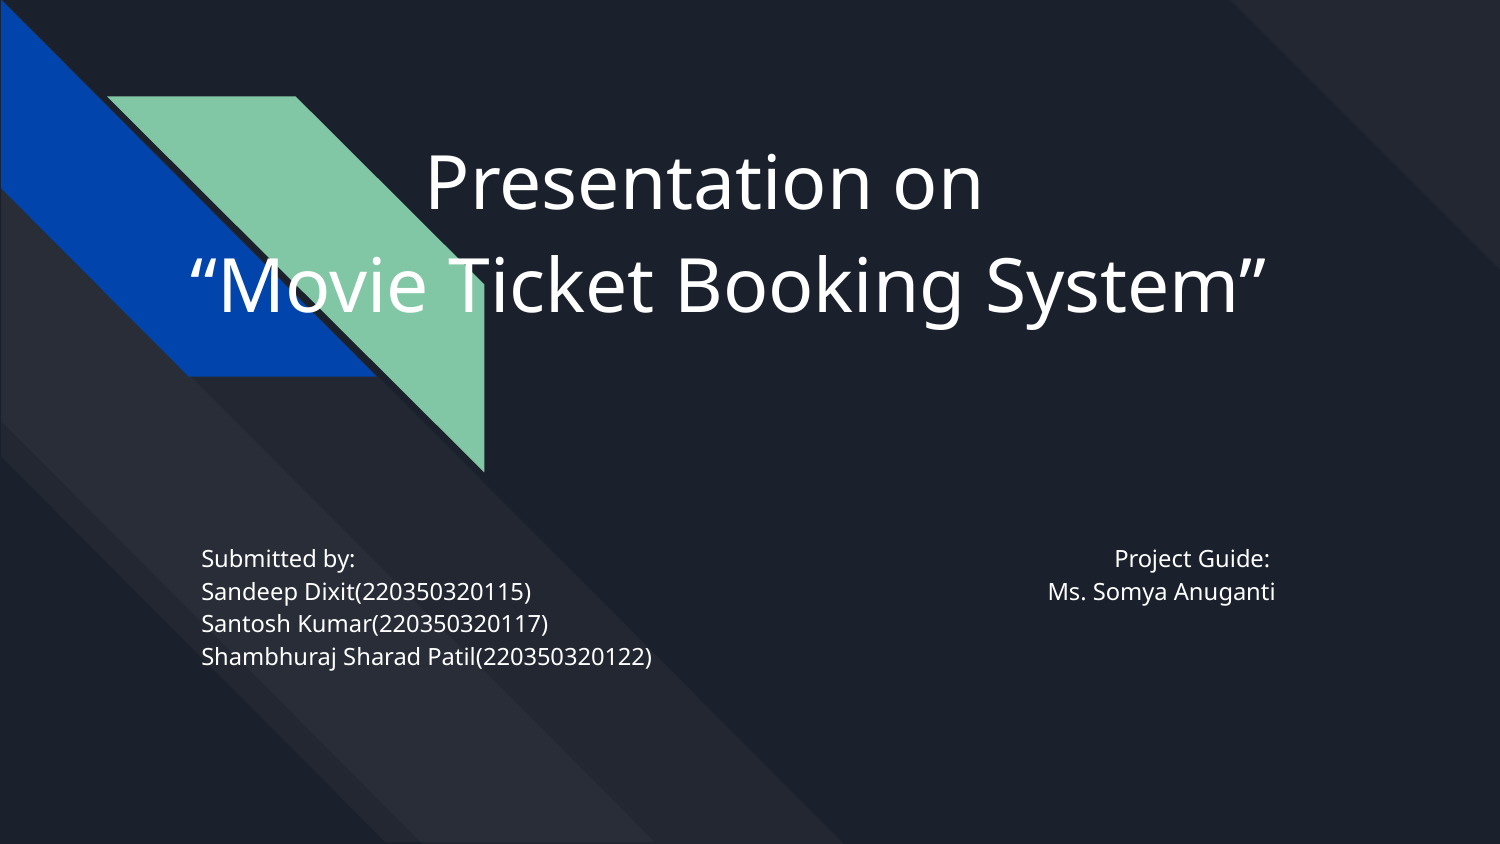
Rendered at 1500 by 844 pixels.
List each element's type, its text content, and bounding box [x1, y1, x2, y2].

subtitle Submitted by: Project Guide: Sandeep Dixit(220350320115) Ms. Somya Anuganti Santosh Kumar(220350320117) Shambhuraj Sharad Patil(220350320122) [186, 527, 1301, 704]
title Presentation on “Movie Ticket Booking System” [175, 114, 1379, 422]
